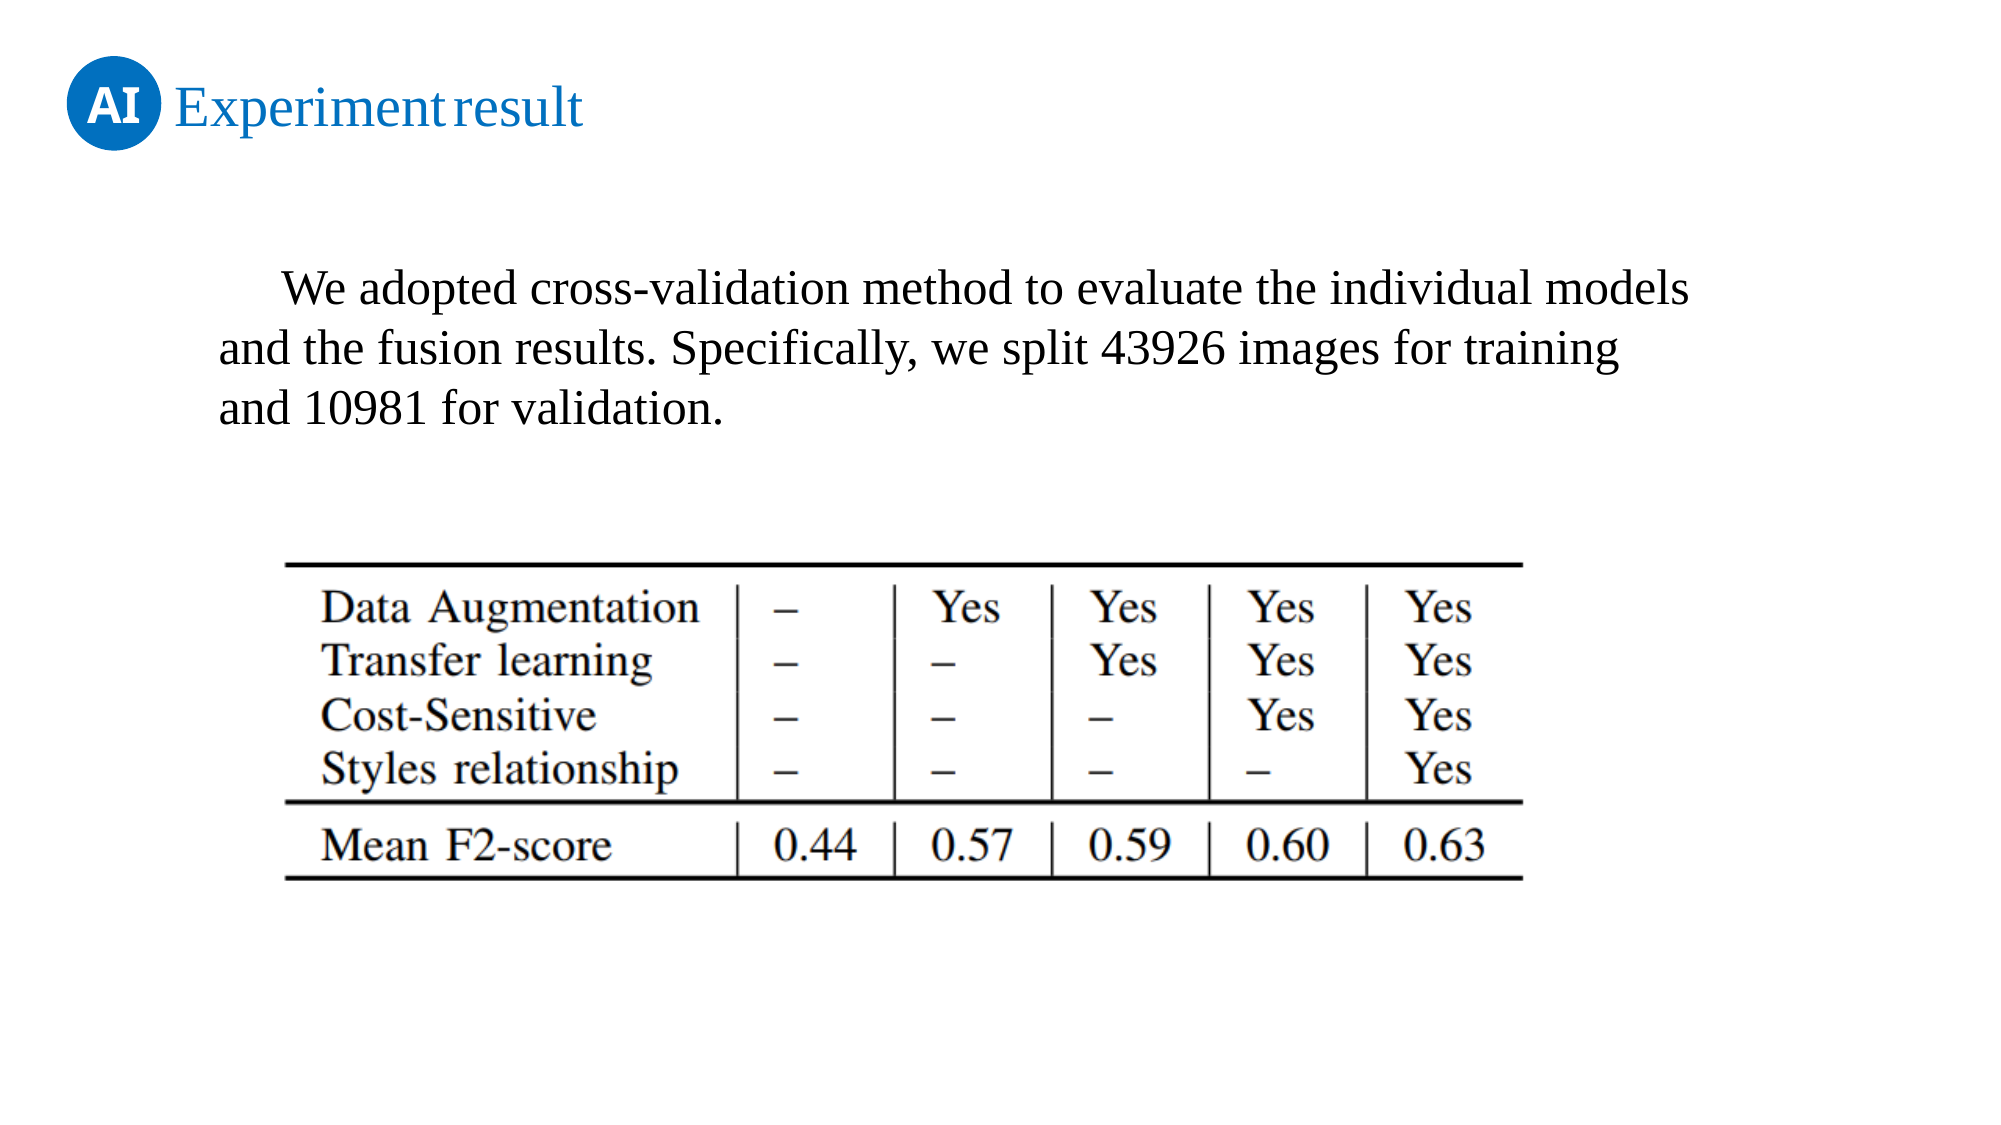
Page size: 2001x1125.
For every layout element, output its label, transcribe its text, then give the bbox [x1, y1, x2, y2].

text_box We adopted cross-validation method to evaluate the individual models and the fusion results. Specifically, we split 43926 images for training and 10981 for validation. [203, 247, 1709, 442]
text_box AI [65, 55, 159, 152]
text_box Experiment result [159, 60, 1638, 146]
picture [269, 519, 1575, 928]
